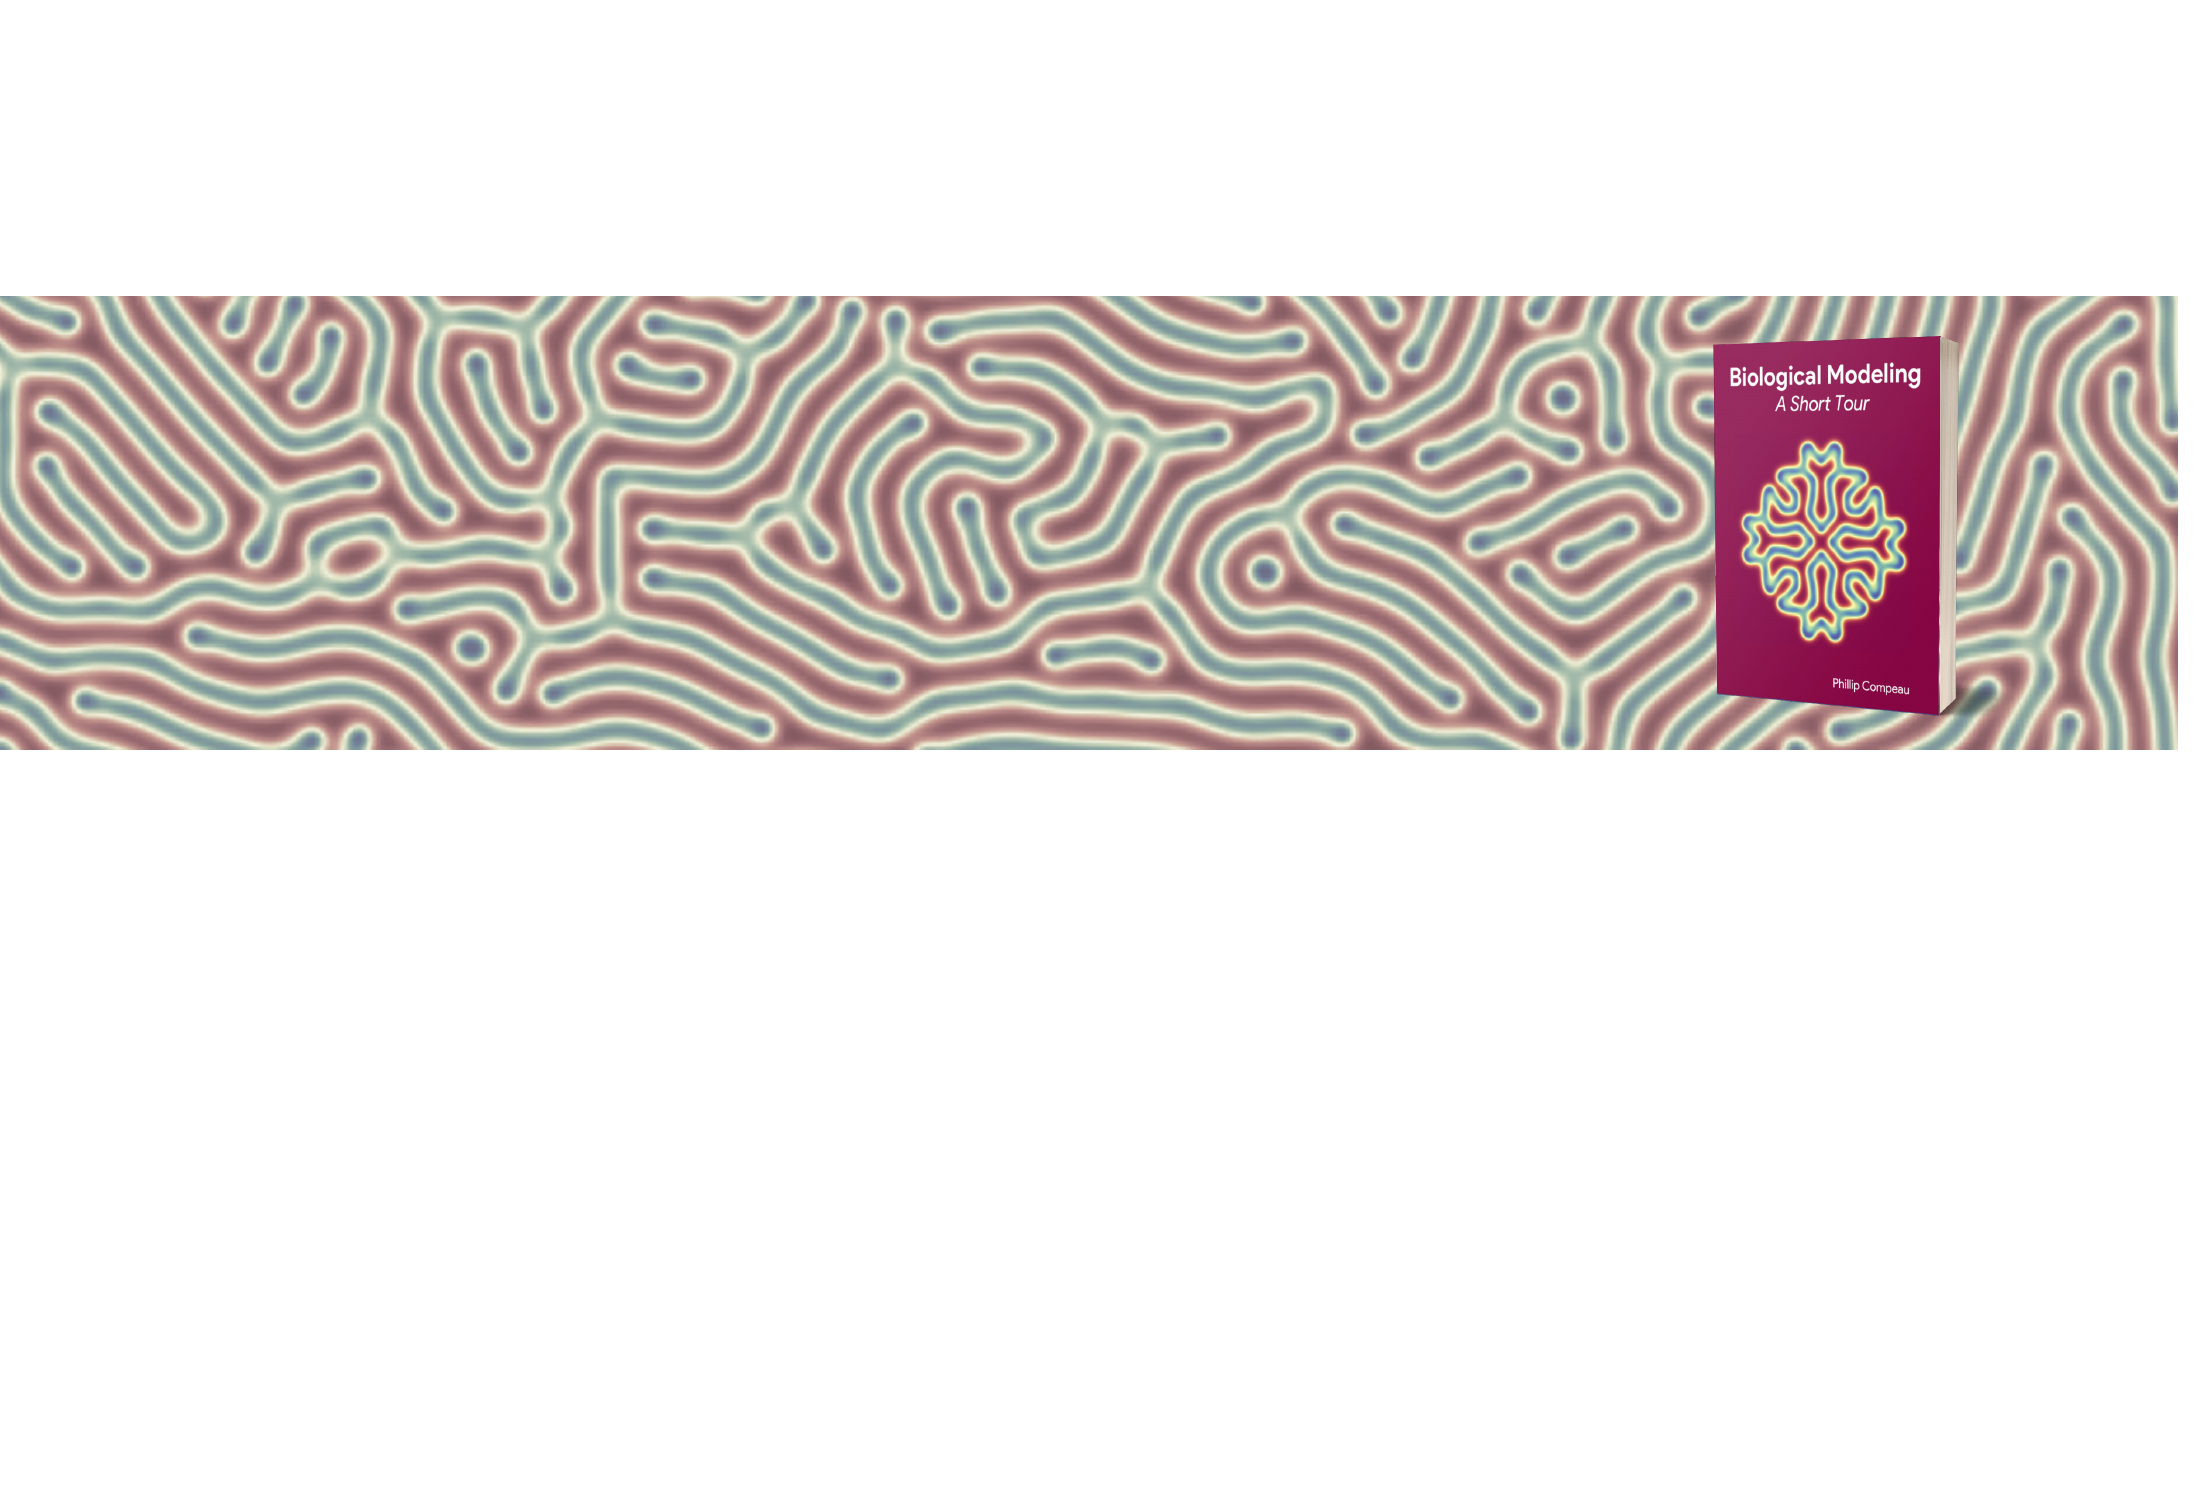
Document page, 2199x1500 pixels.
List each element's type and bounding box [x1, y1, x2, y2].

picture [0, 296, 2178, 750]
